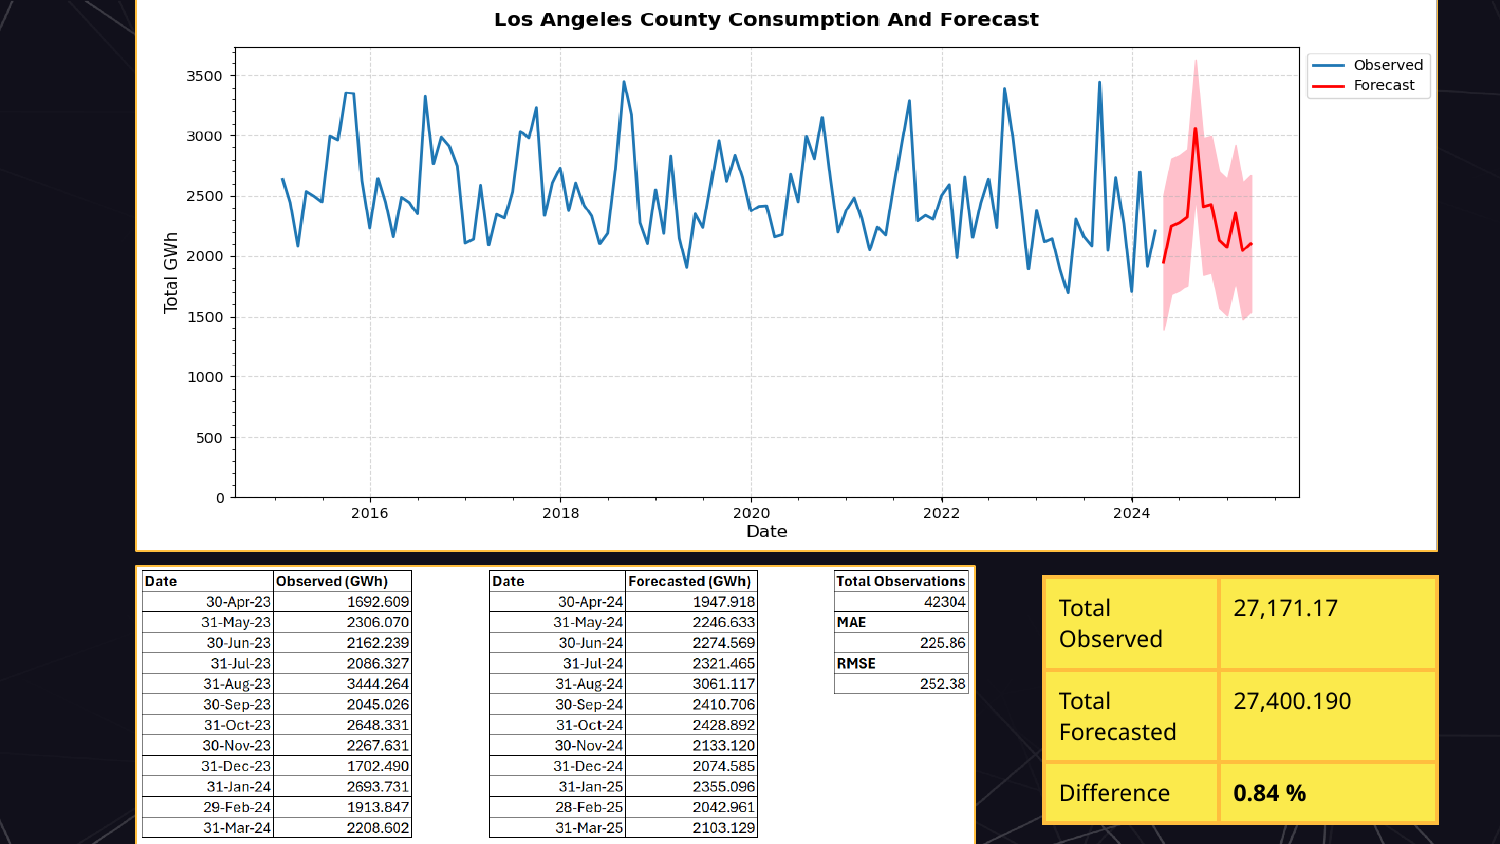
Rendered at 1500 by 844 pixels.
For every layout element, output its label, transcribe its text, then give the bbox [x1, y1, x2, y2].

table_cell 0.84 % [1221, 764, 1435, 821]
table_cell Difference [1046, 764, 1217, 821]
table_cell Total Forecasted [1046, 672, 1217, 760]
picture [0, 0, 1500, 844]
table_header Total Observed [1046, 579, 1217, 668]
table_header 27,171.17 [1221, 579, 1435, 668]
table_cell 27,400.190 [1221, 672, 1435, 760]
picture [136, 0, 1437, 551]
picture [136, 566, 975, 844]
